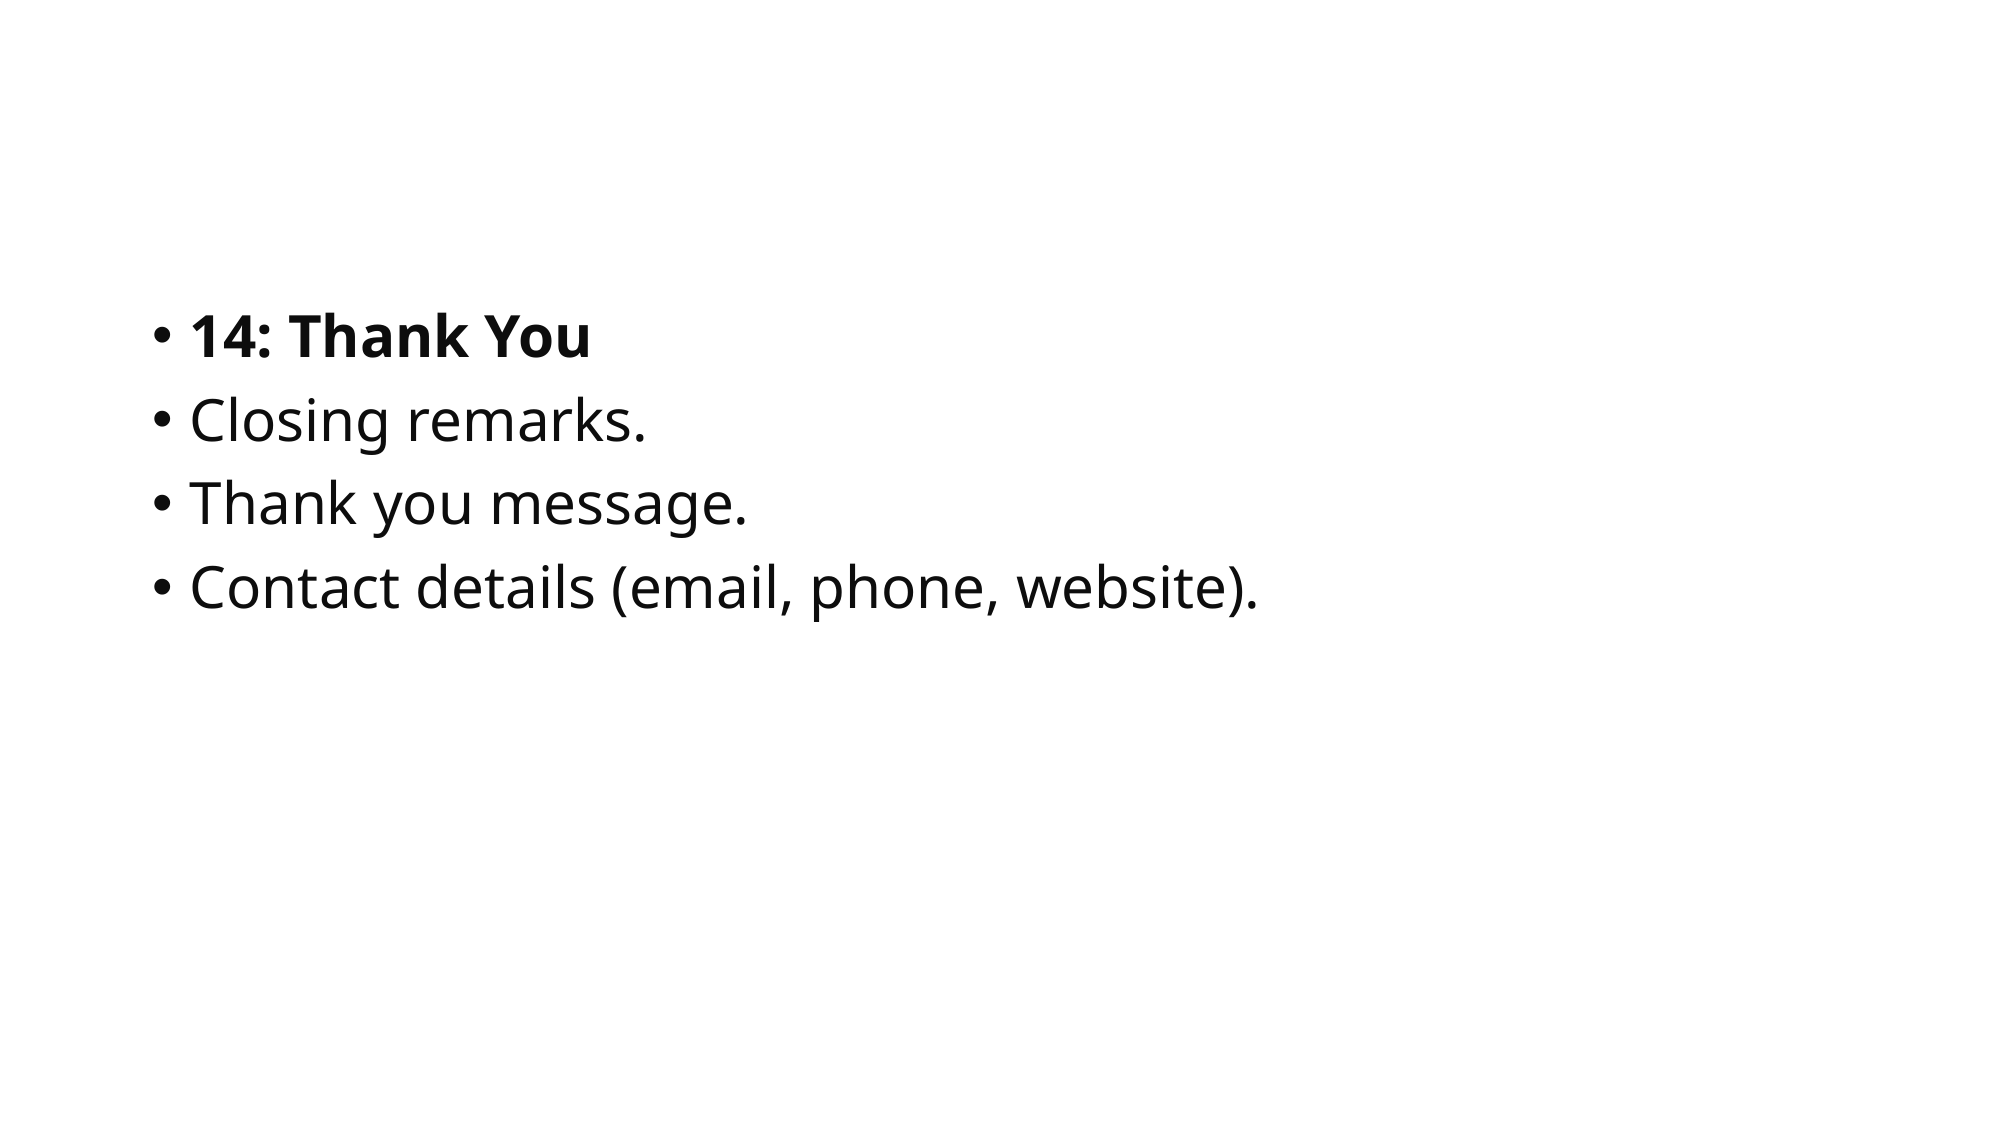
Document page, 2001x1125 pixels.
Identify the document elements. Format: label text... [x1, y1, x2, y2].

list 14: Thank You Closing remarks. Thank you message. Contact details (email, phone, website). [137, 299, 1863, 1014]
